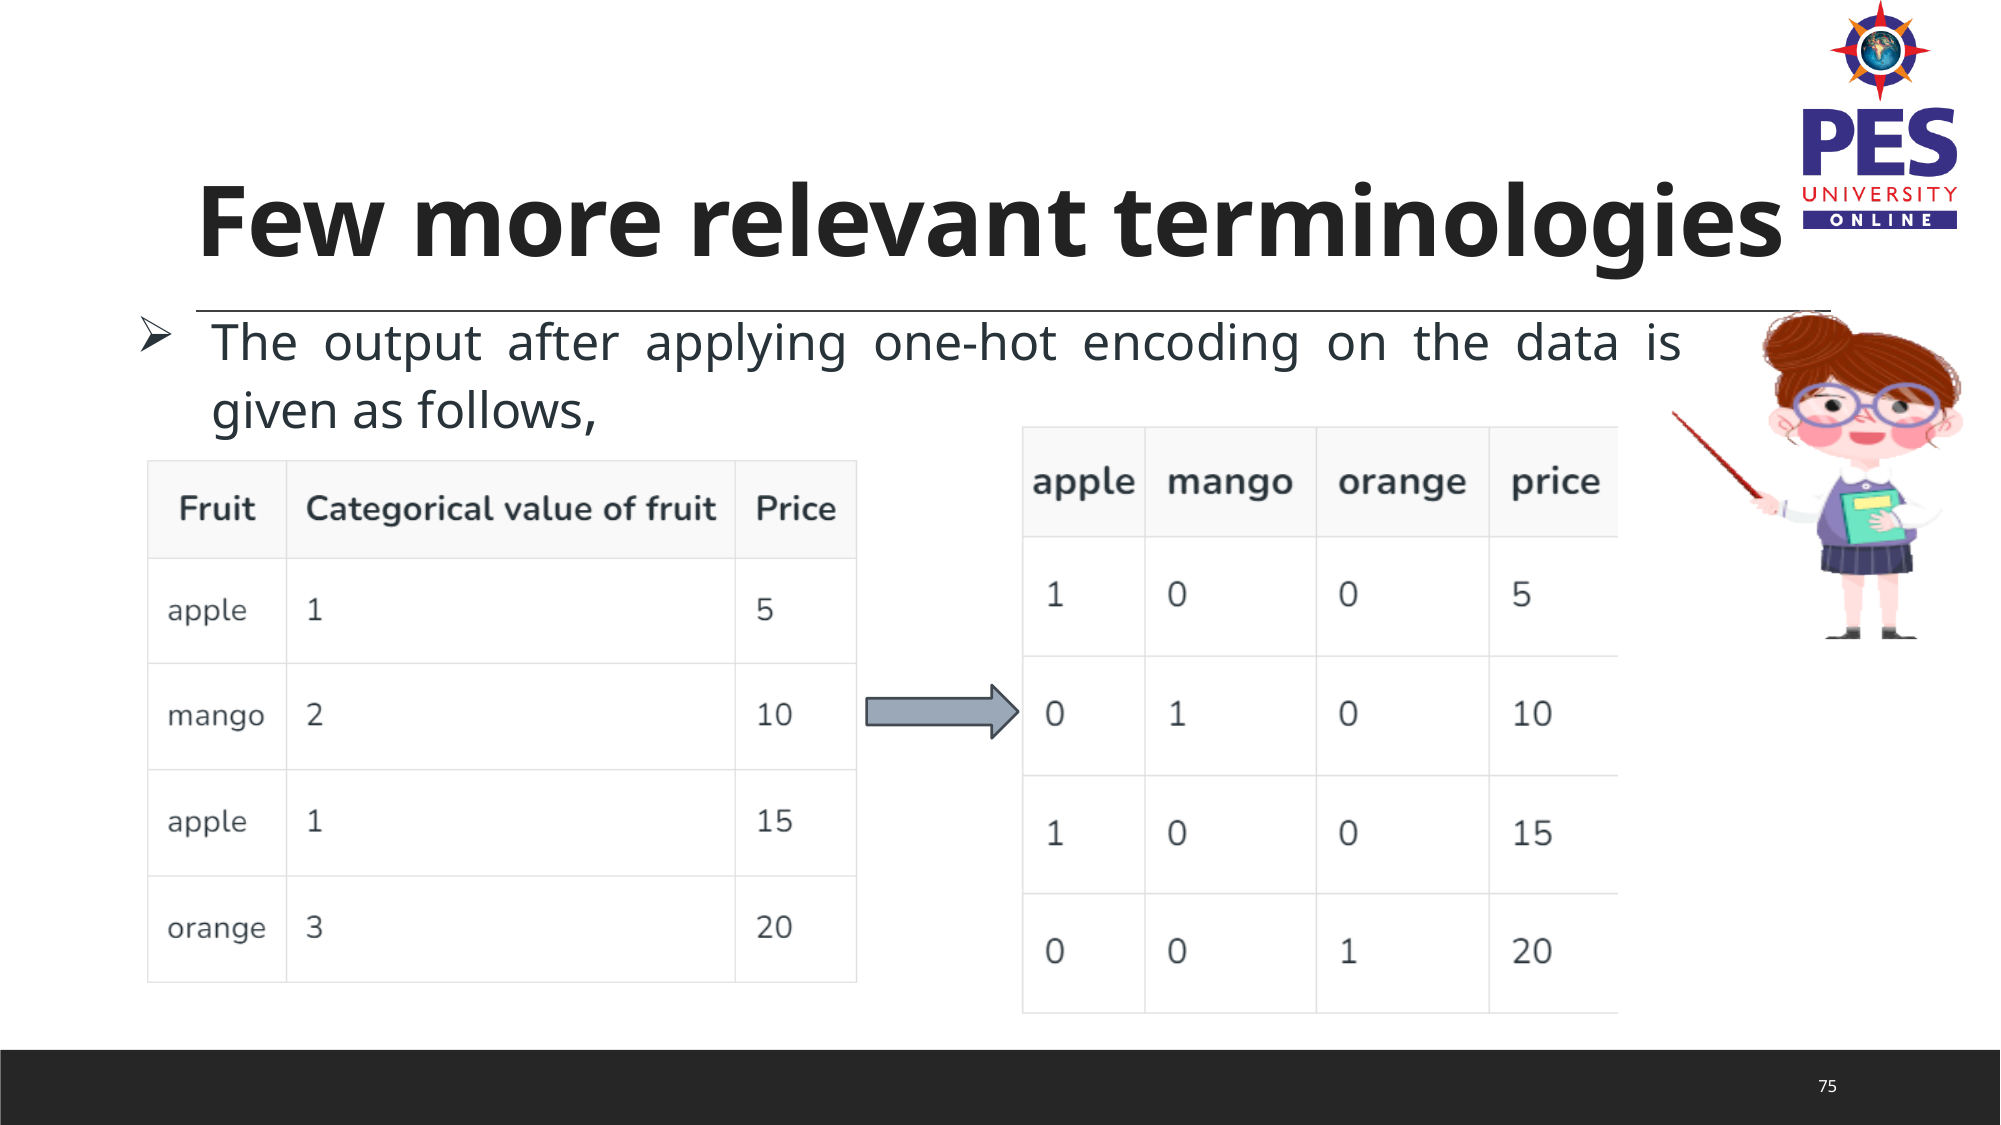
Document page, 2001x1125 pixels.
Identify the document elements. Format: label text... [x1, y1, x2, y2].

picture [136, 454, 861, 988]
text_box The output after applying one-hot encoding on the data is given as follows, [121, 303, 1595, 448]
picture [1017, 284, 2000, 1022]
text_box [871, 683, 1014, 740]
slide_number 75 [1803, 1057, 1932, 1118]
picture [1802, 0, 1958, 230]
title Few more relevant terminologies [180, 47, 1830, 285]
